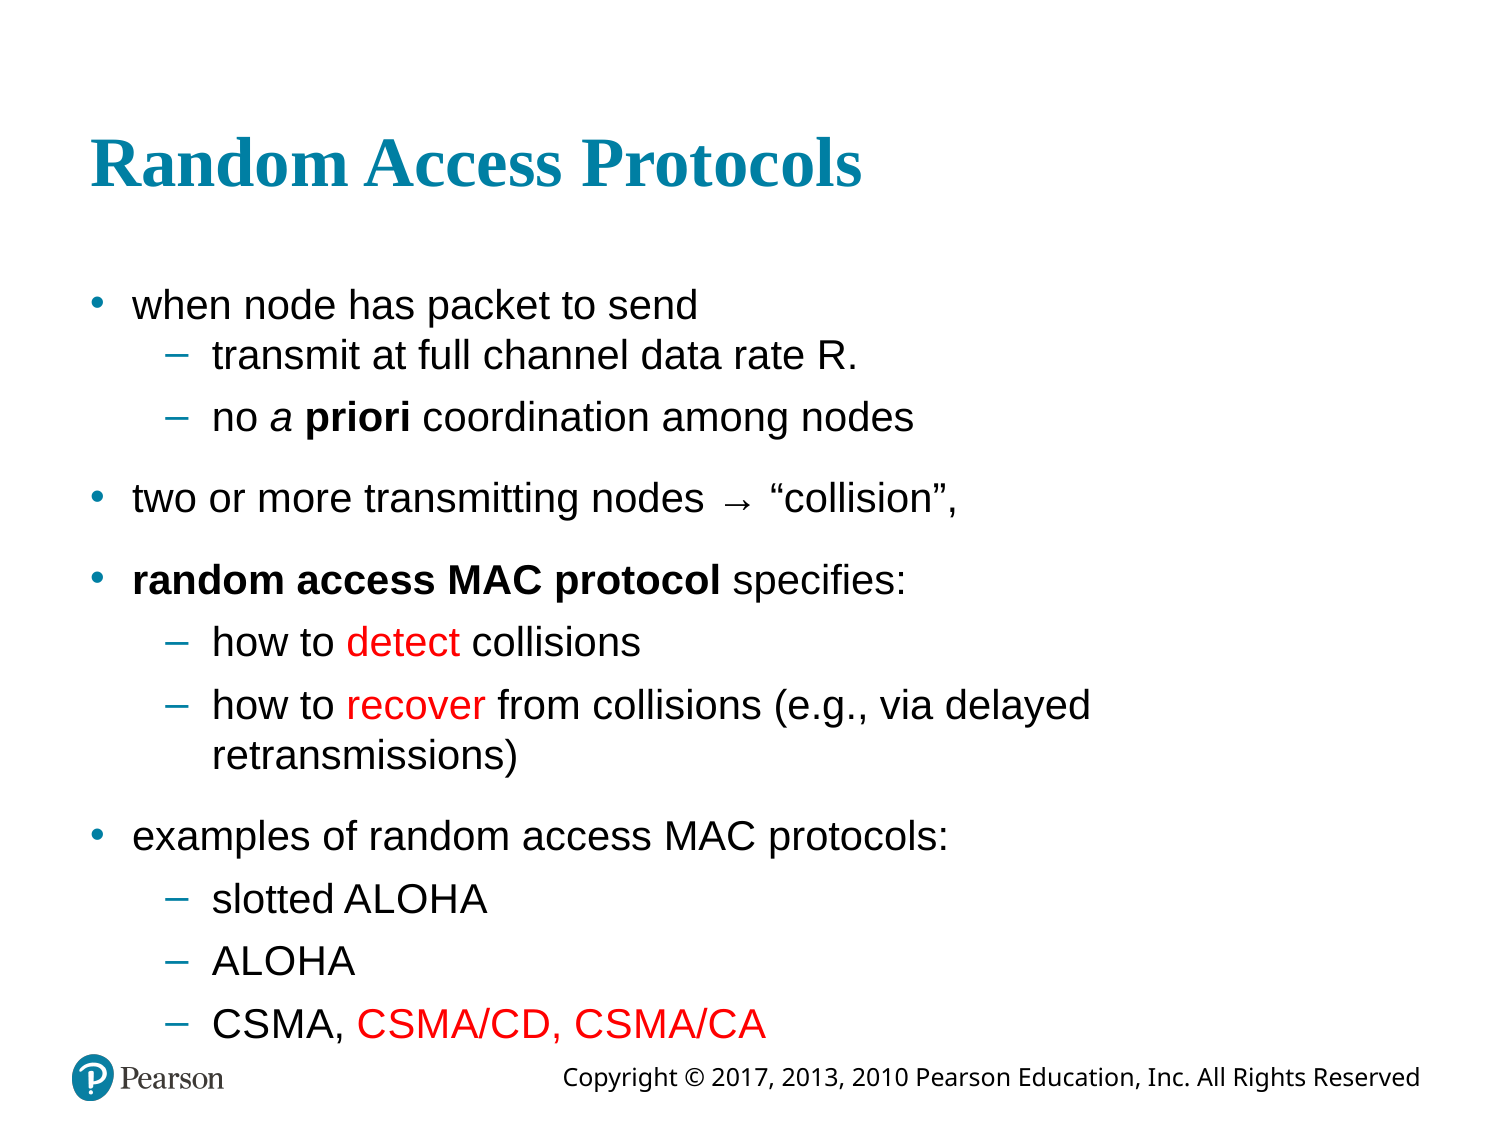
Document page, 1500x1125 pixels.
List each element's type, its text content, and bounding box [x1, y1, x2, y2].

list when node has packet to send transmit at full channel data rate R. no a priori coordination among nodes two or more transmitting nodes → “collision”, random access MAC protocol specifies: how to detect collisions how to recover from collisions (e.g., via delayed retransmissions) examples of random access MAC protocols: slotted A L O H A A L O H A C S M A, C S M A/C D, C S M A/C A [75, 262, 1425, 1005]
picture [80, 1063, 106, 1088]
title Random Access Protocols [75, 35, 1425, 216]
picture [98, 1054, 224, 1101]
picture [72, 1054, 88, 1070]
picture [72, 1087, 83, 1101]
